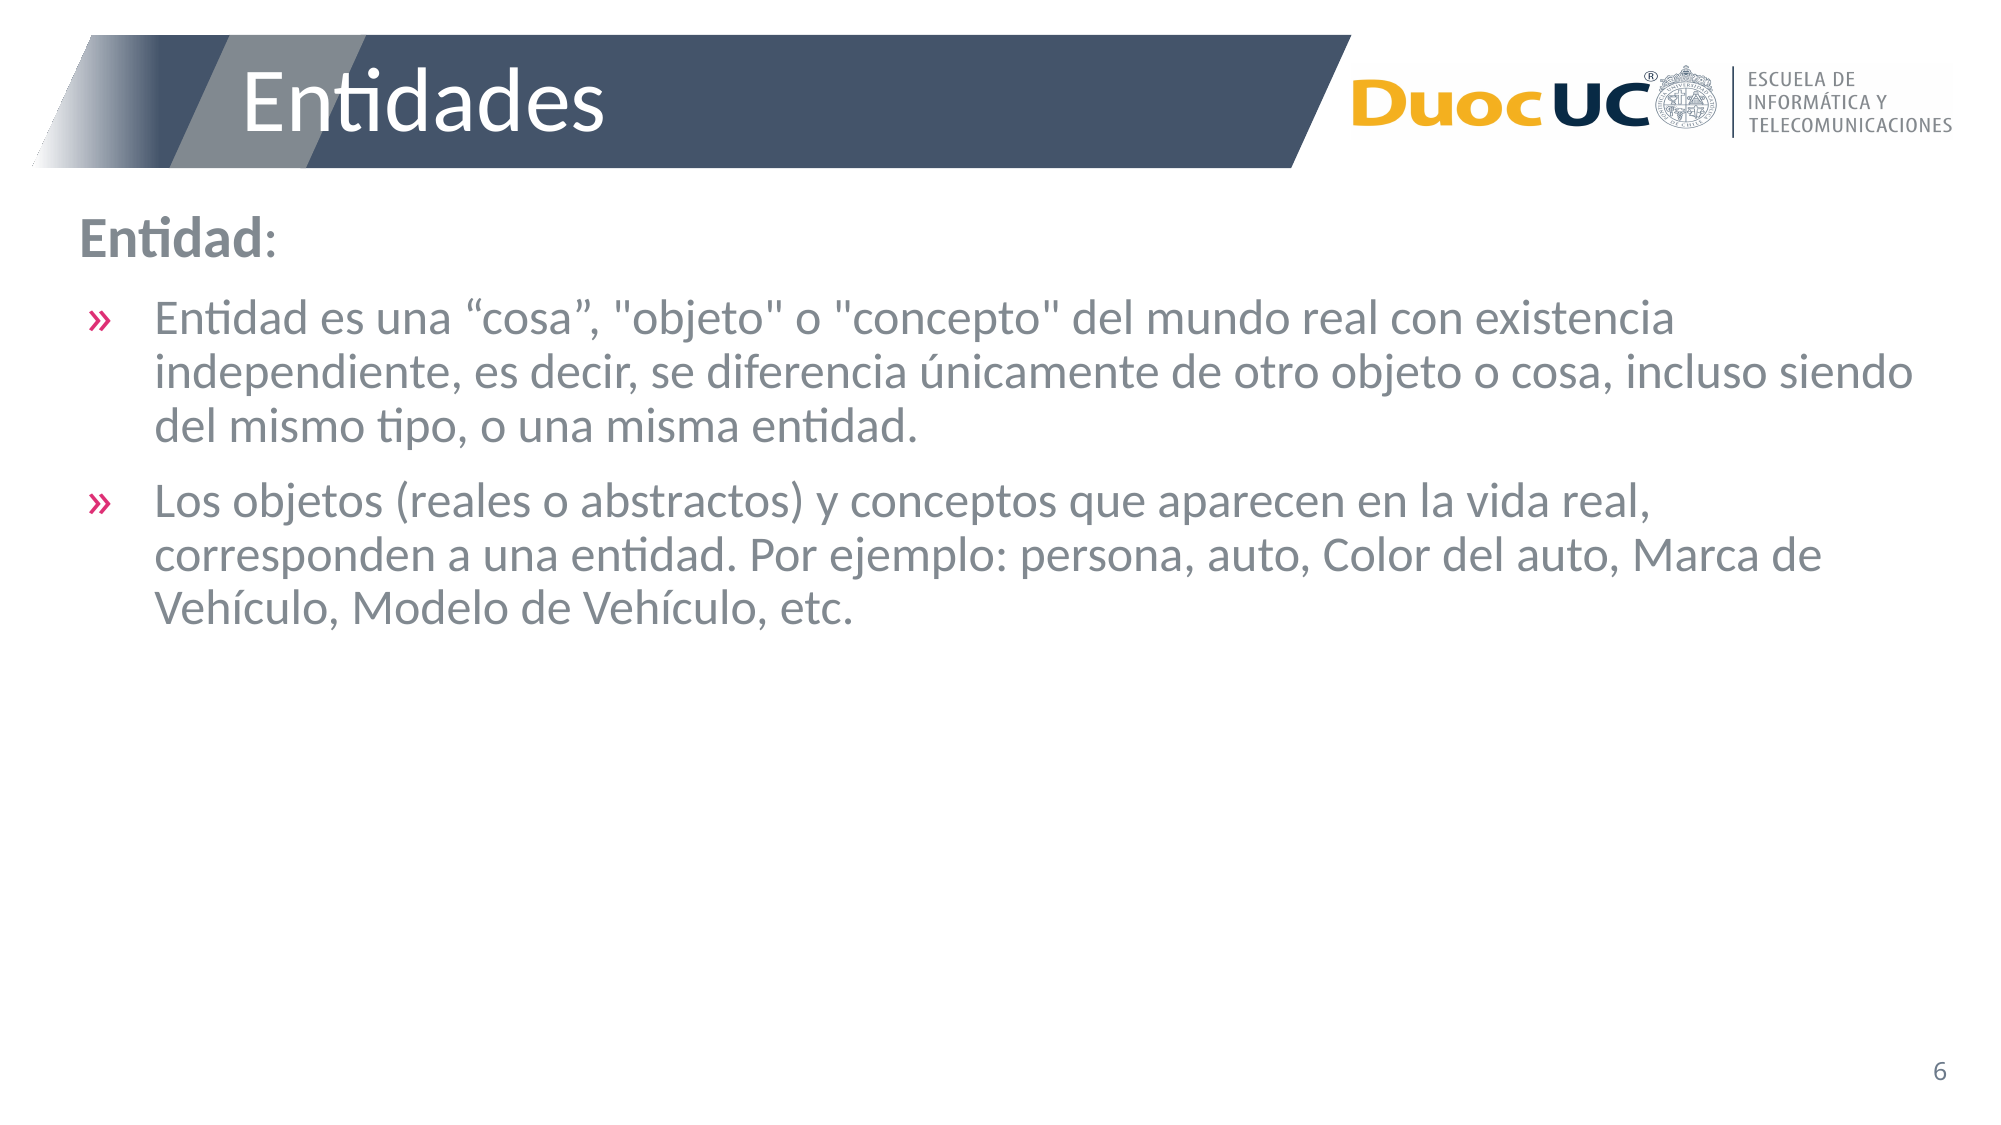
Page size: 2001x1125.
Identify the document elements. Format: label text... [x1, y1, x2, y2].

picture [1351, 63, 1953, 140]
title Entidades [226, 34, 1324, 169]
list Entidad: Entidad es una “cosa”, "objeto" o "concepto" del mundo real con existencia independiente, es decir, se diferencia únicamente de otro objeto o cosa, incluso siendo del mismo tipo, o una misma entidad. Los objetos (reales o abstractos) y conceptos que aparecen en la vida real, corresponden a una entidad. Por ejemplo: persona, auto, Color del auto, Marca de Vehículo, Modelo de Vehículo, etc. [64, 199, 1936, 1043]
